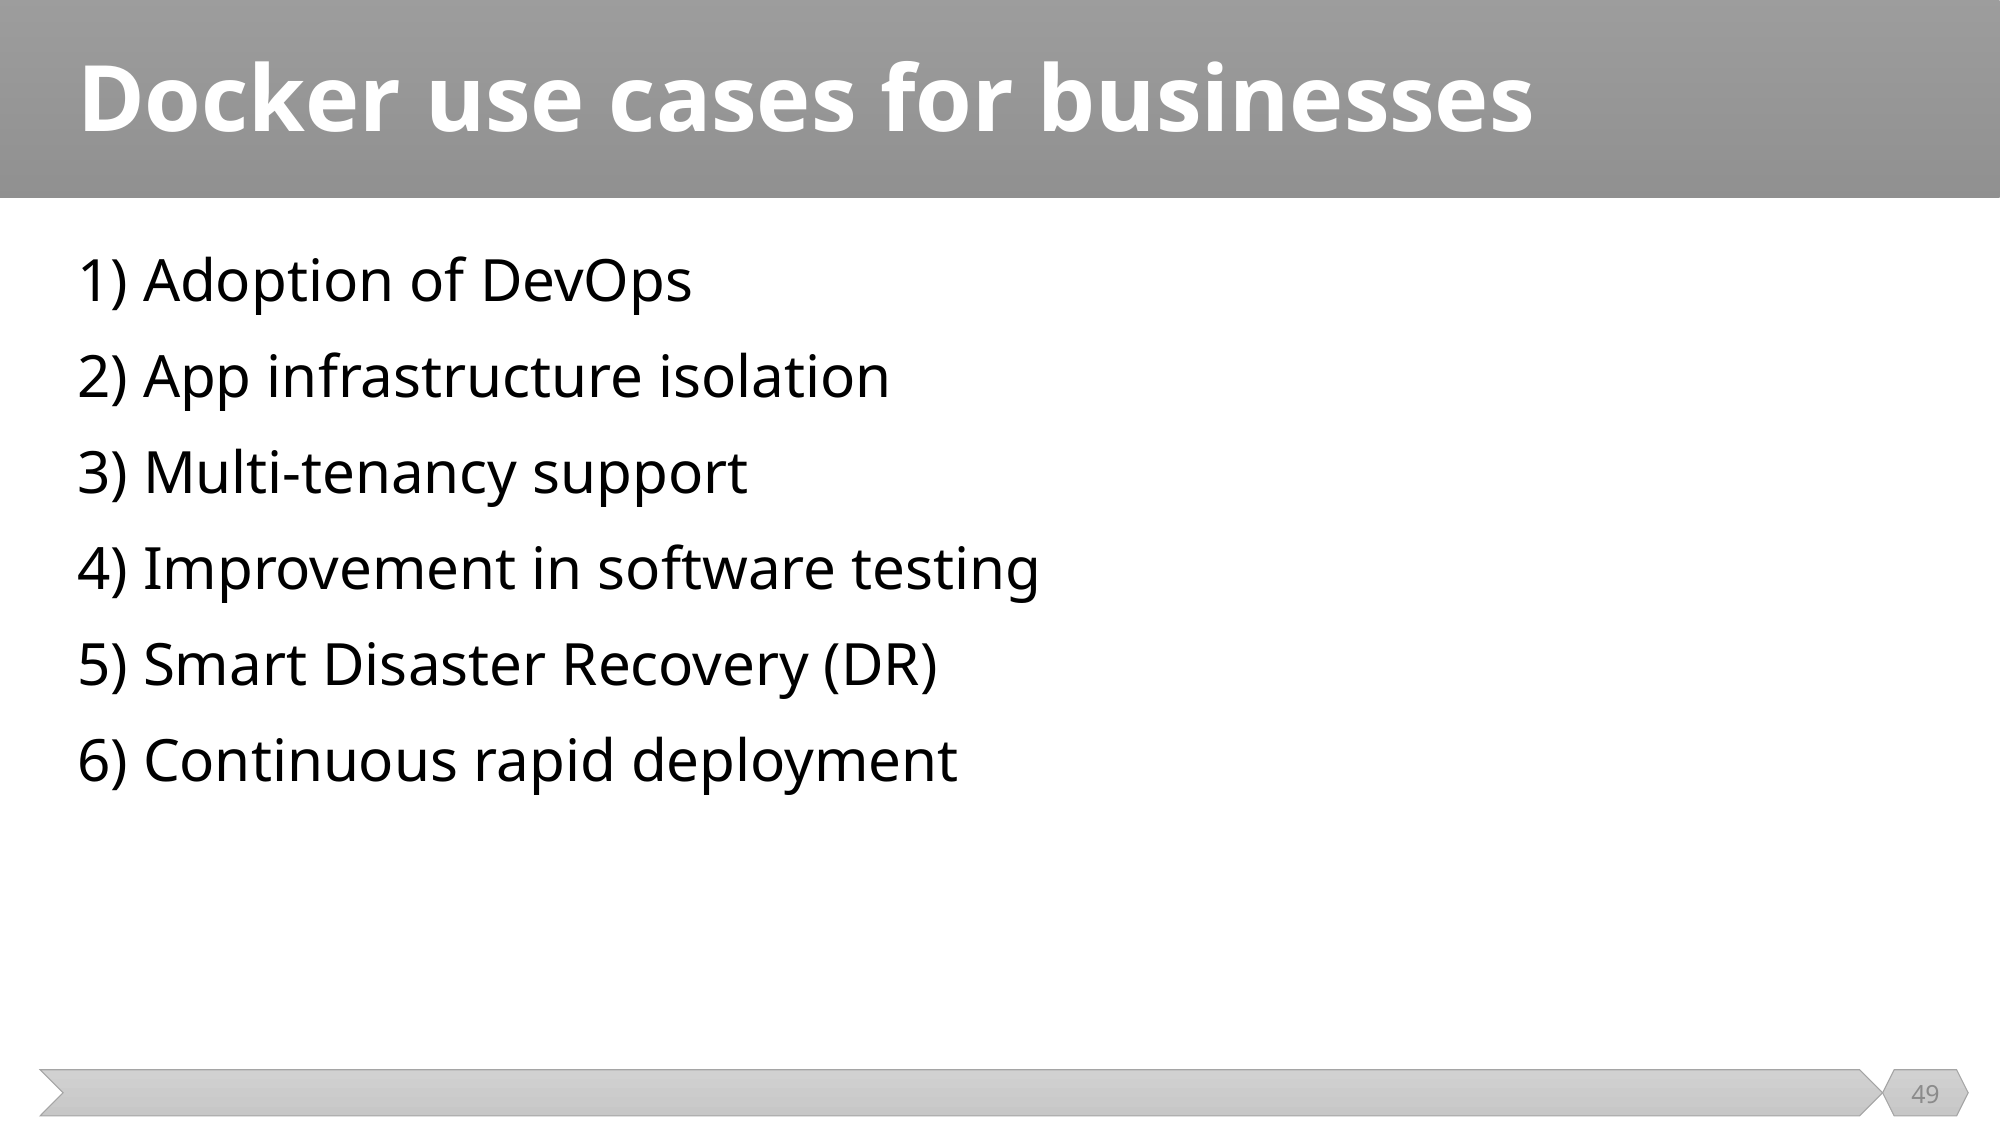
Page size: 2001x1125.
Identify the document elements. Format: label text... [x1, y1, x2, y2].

slide_number 49 [1882, 1065, 1969, 1125]
list 1) Adoption of DevOps 2) App infrastructure isolation 3) Multi-tenancy support 4) Improvement in software testing 5) Smart Disaster Recovery (DR) 6) Continuous rapid deployment [56, 230, 1969, 1010]
title Docker use cases for businesses [56, 32, 1969, 175]
